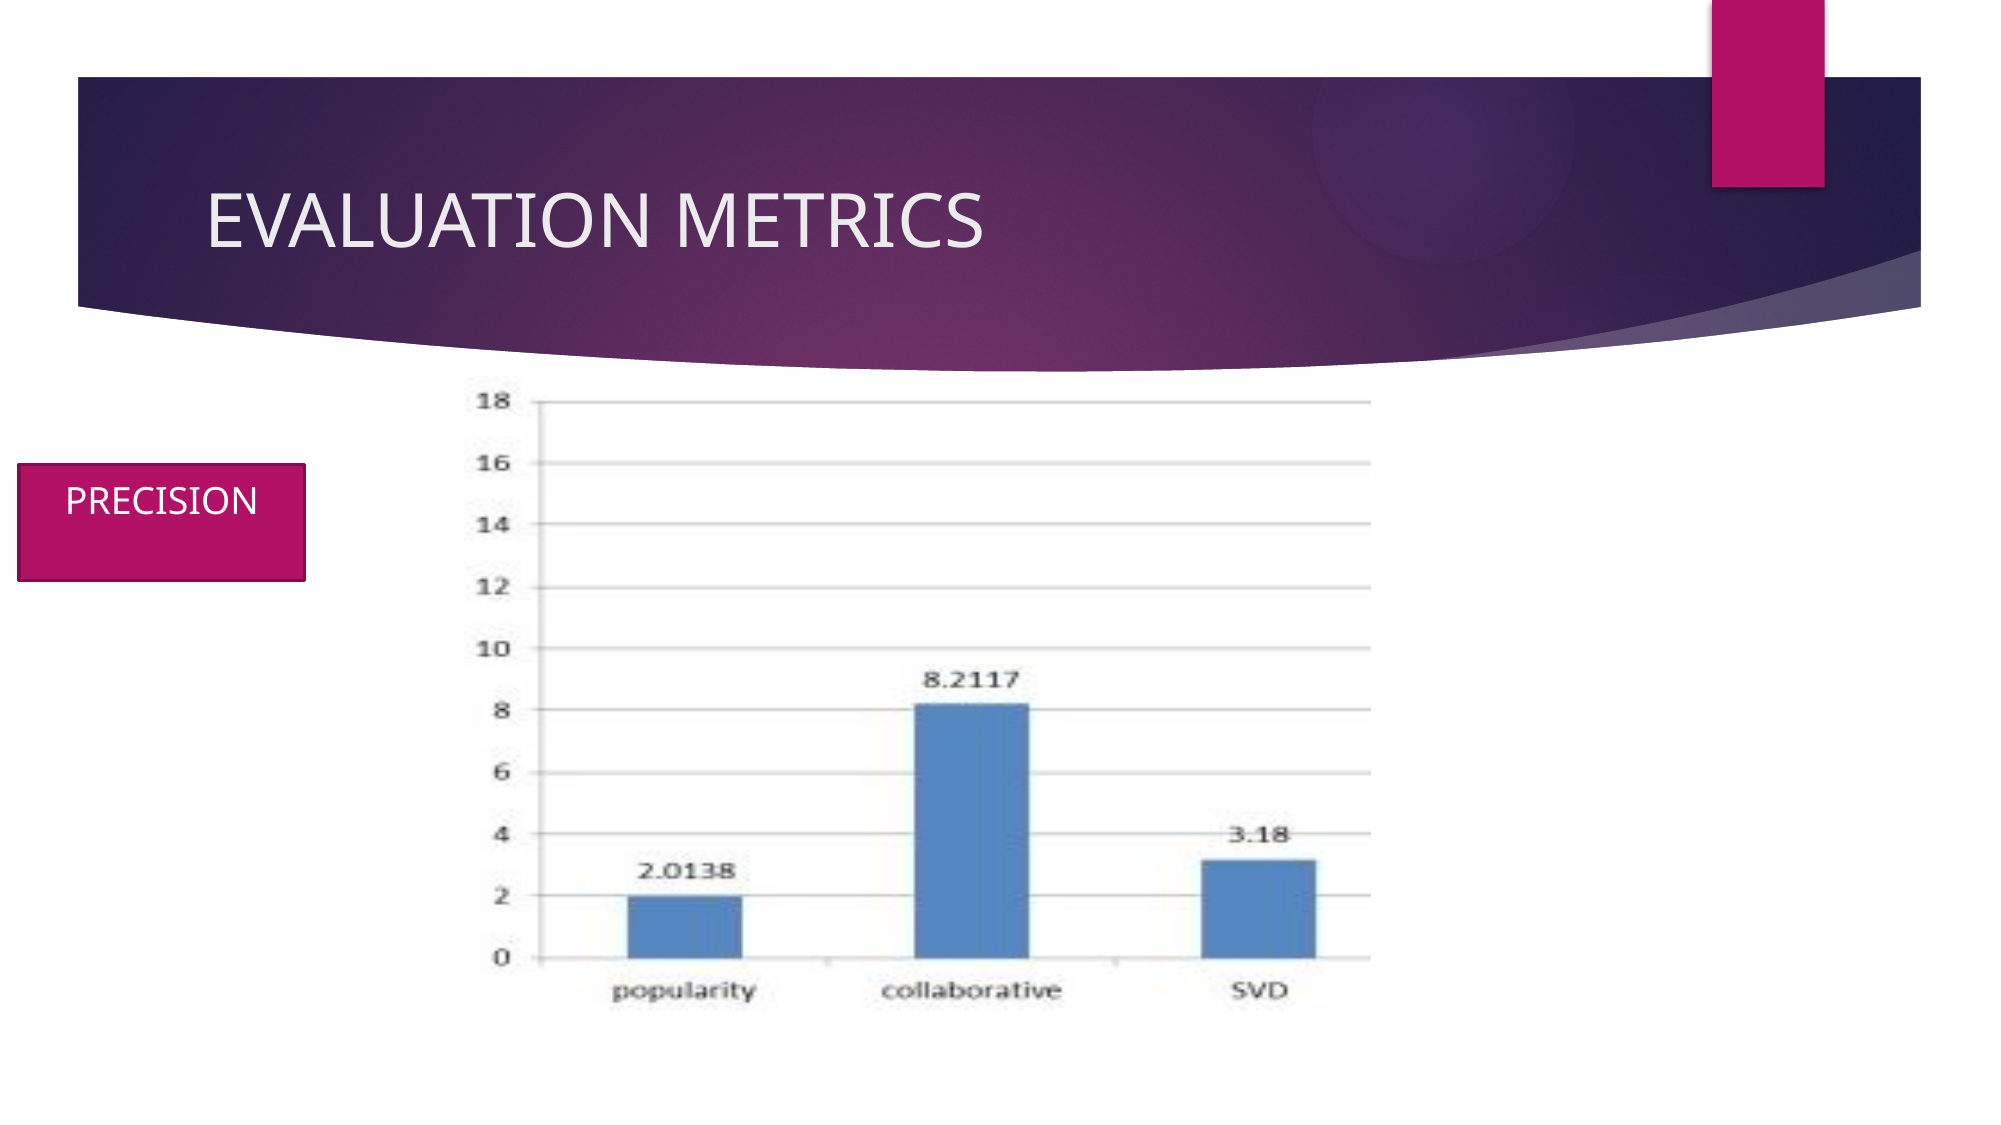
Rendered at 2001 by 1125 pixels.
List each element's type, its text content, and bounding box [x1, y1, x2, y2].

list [463, 376, 1371, 1011]
title EVALUATION METRICS [189, 159, 1627, 276]
text_box PRECISION [17, 463, 306, 582]
